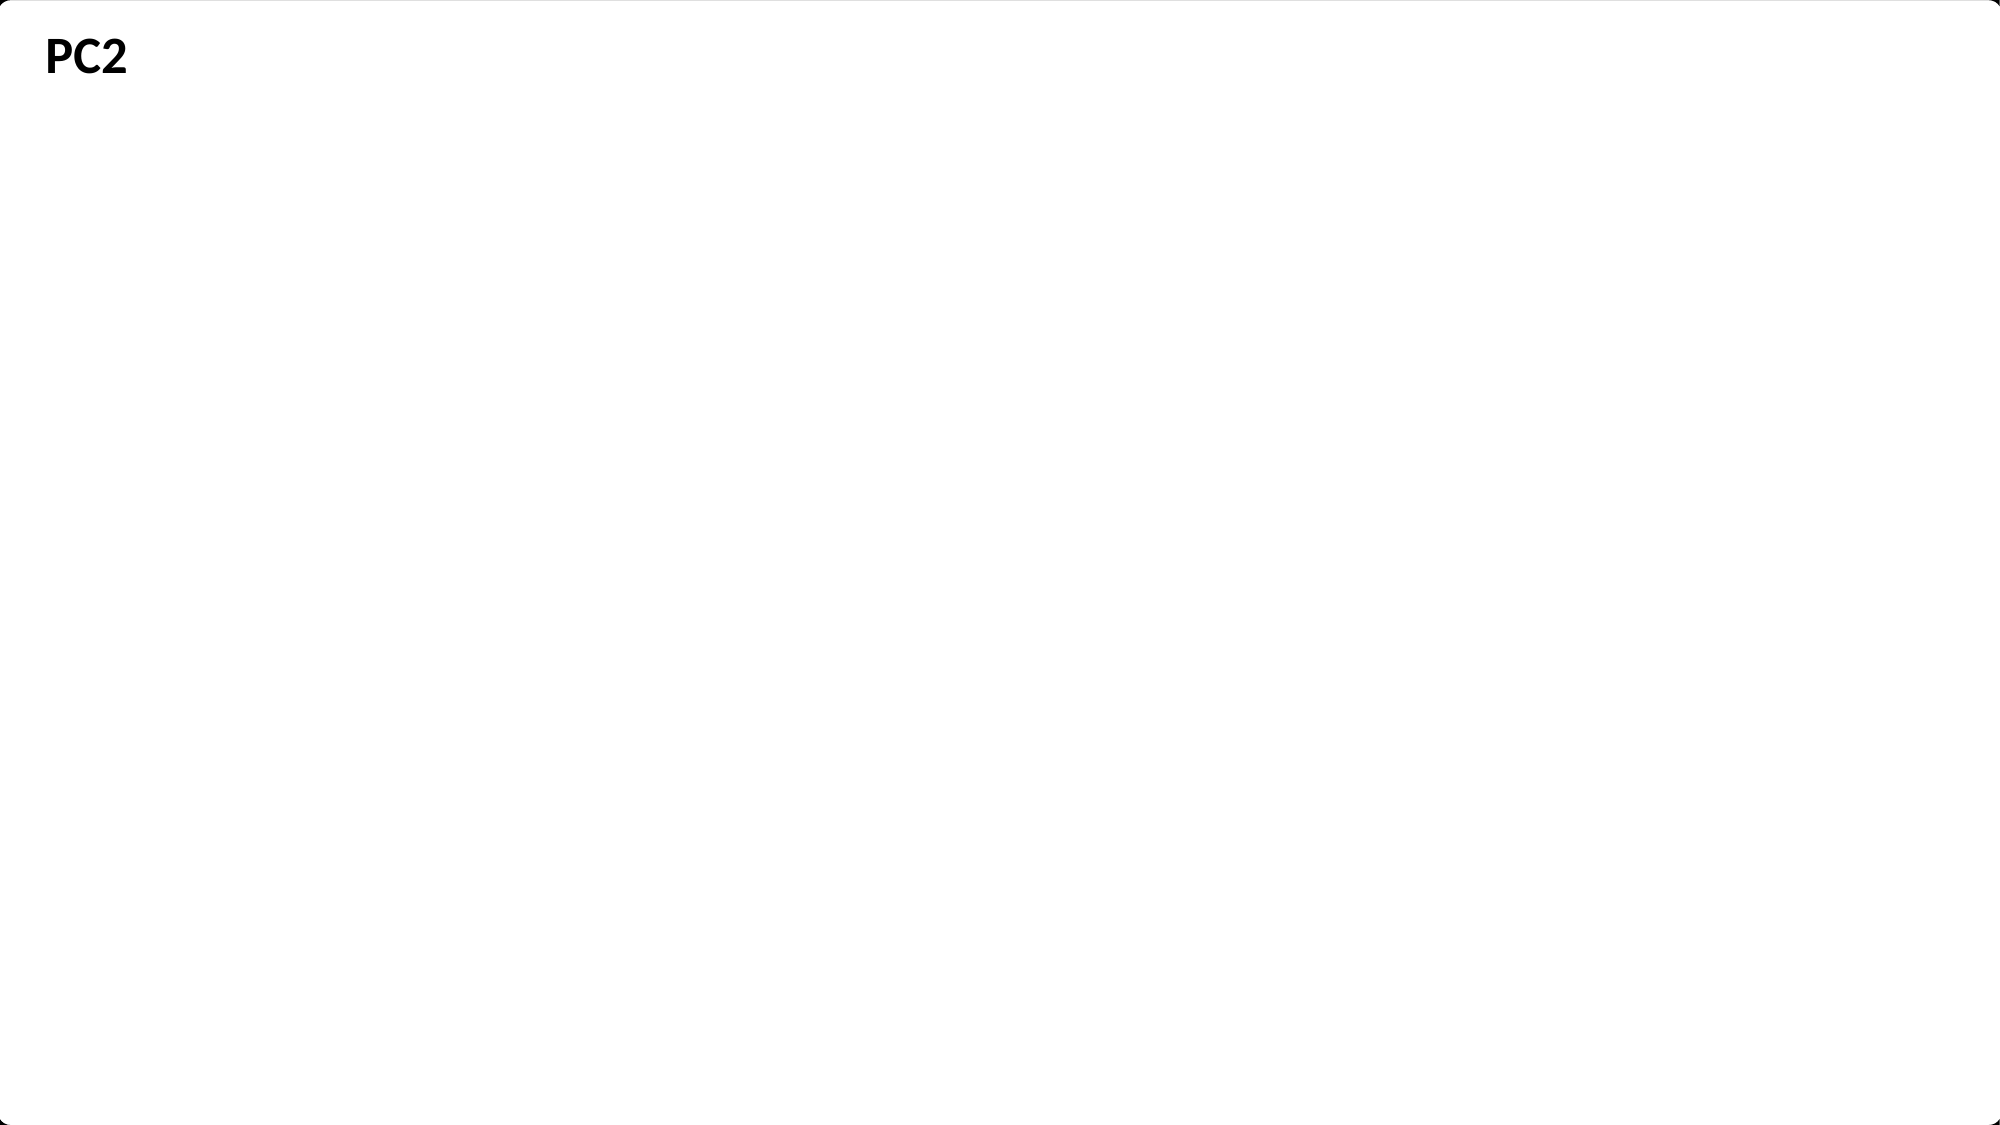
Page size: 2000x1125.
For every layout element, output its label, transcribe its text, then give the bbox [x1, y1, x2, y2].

list PC2 [30, 21, 1962, 1096]
